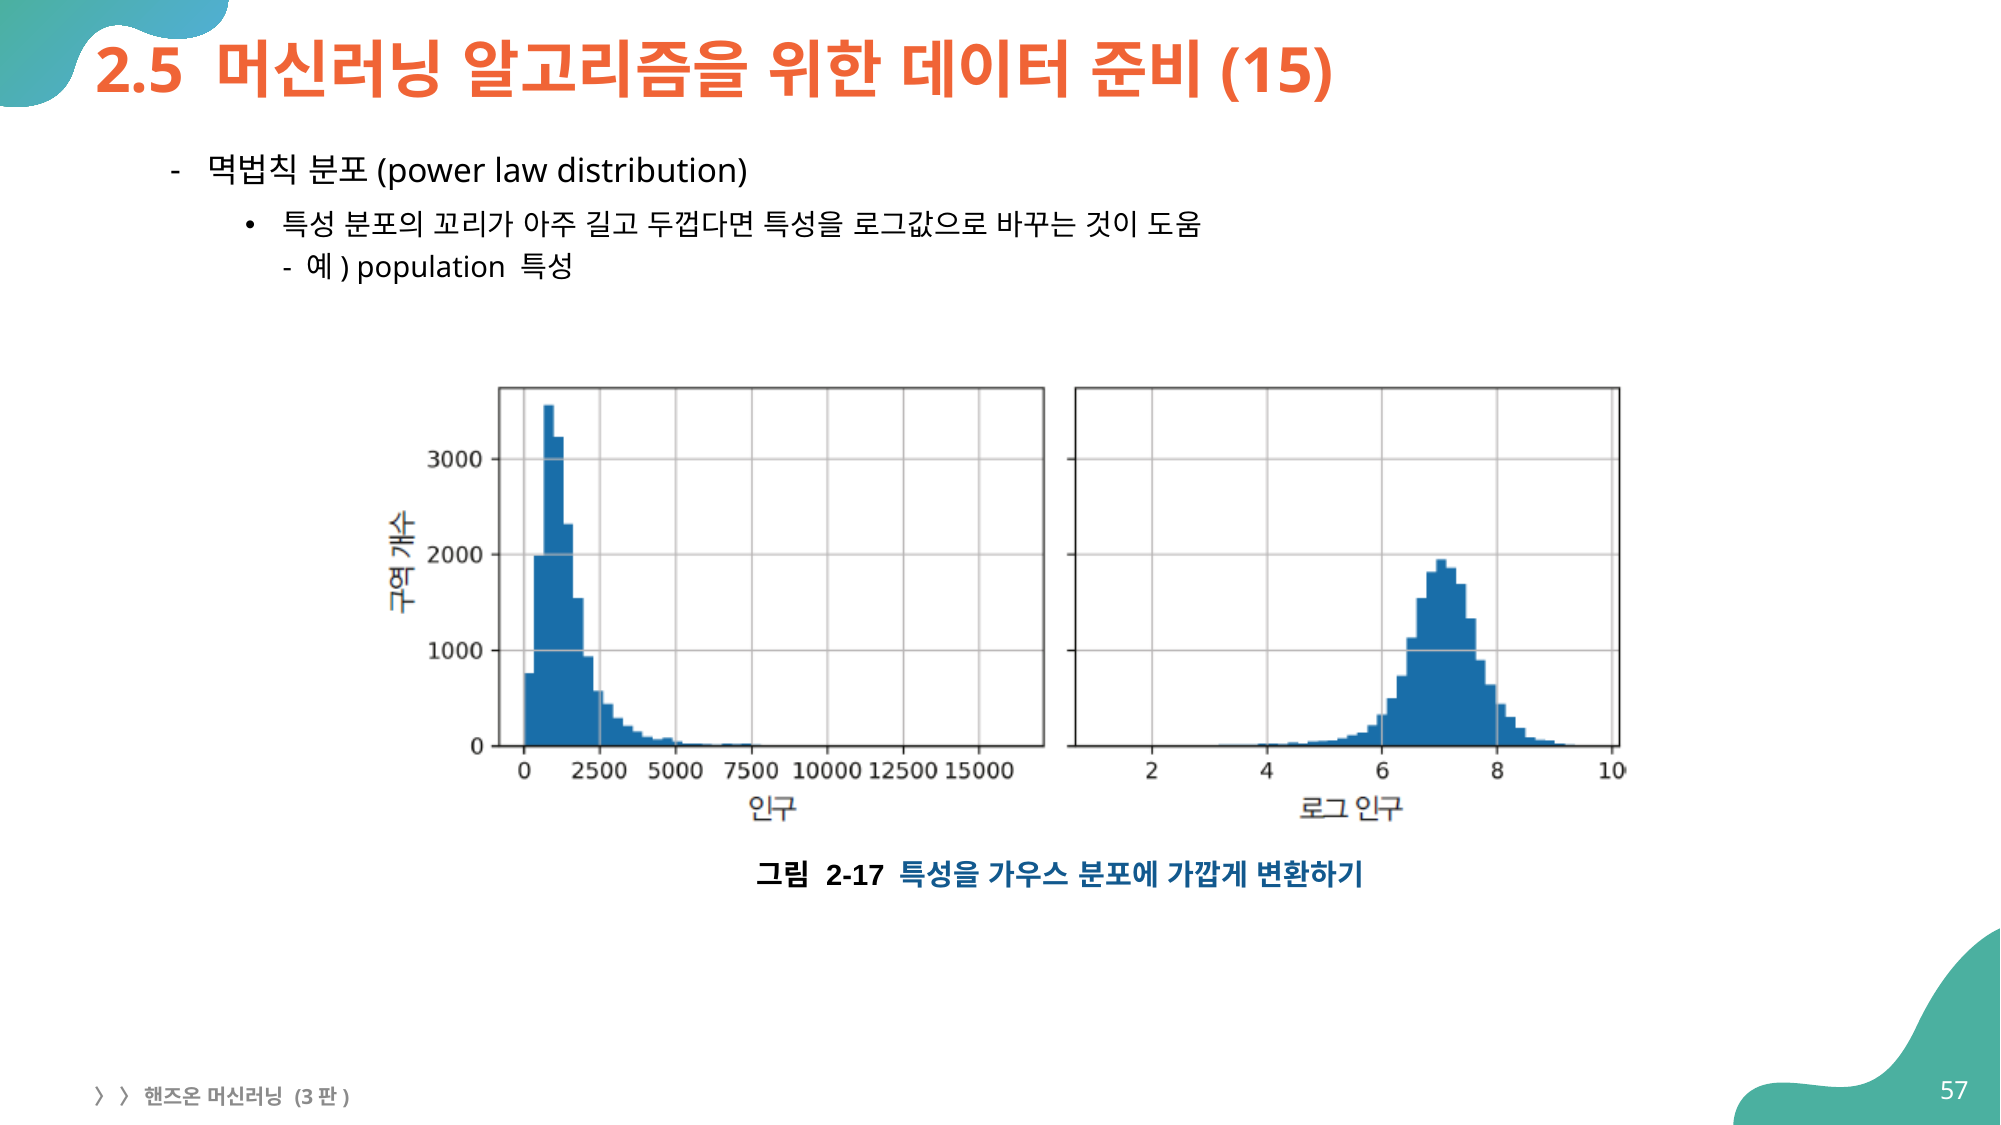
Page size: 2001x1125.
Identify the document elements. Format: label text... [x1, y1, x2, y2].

title 2.5 머신러닝 알고리즘을 위한 데이터 준비(15) [79, 17, 1931, 128]
slide_number 57 [1917, 1061, 1984, 1122]
footer 〉 〉 핸즈온 머신러닝 (3판) [79, 1078, 755, 1114]
list 멱법칙 분포(power law distribution) 특성 분포의 꼬리가 아주 길고 두껍다면 특성을 로그값으로 바꾸는 것이 도움 - 예) population 특성 [79, 133, 1931, 936]
picture [356, 373, 1644, 833]
text_box 그림 2-17 특성을 가우스 분포에 가깝게 변환하기 [499, 848, 1623, 899]
